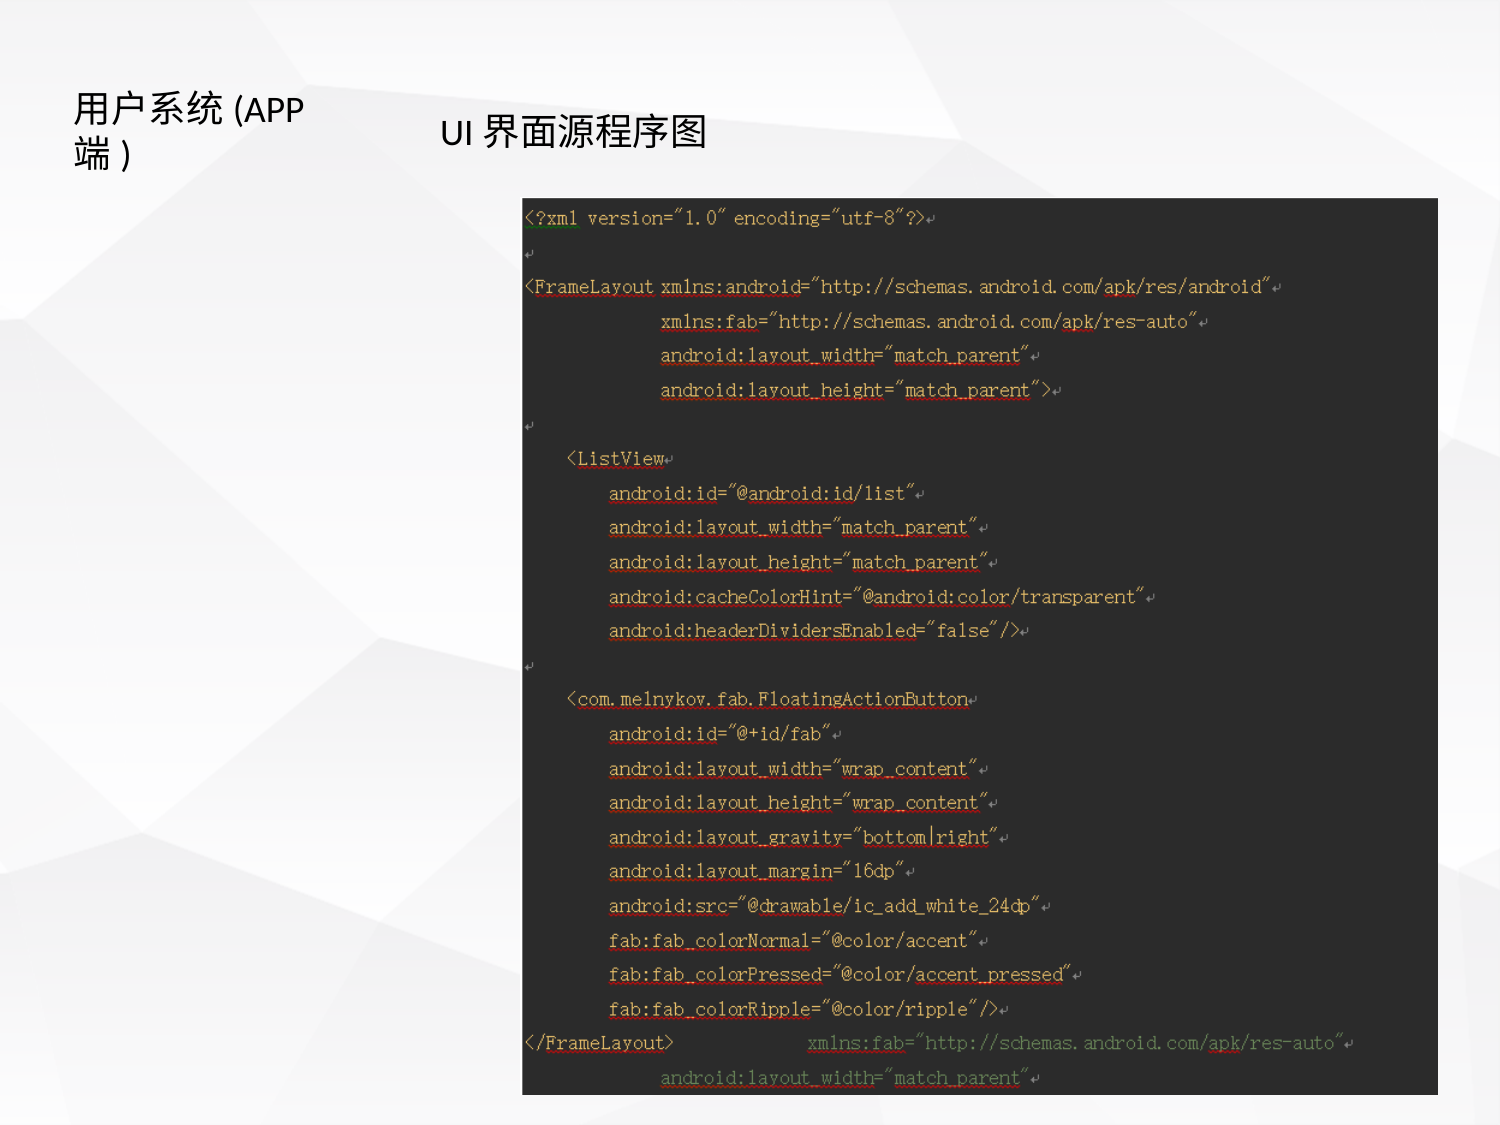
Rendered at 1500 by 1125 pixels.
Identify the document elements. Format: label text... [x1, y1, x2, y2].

picture [0, 0, 1500, 1125]
text_box UI界面源程序图 [425, 100, 749, 161]
text_box 用户系统(APP端) [59, 77, 348, 183]
